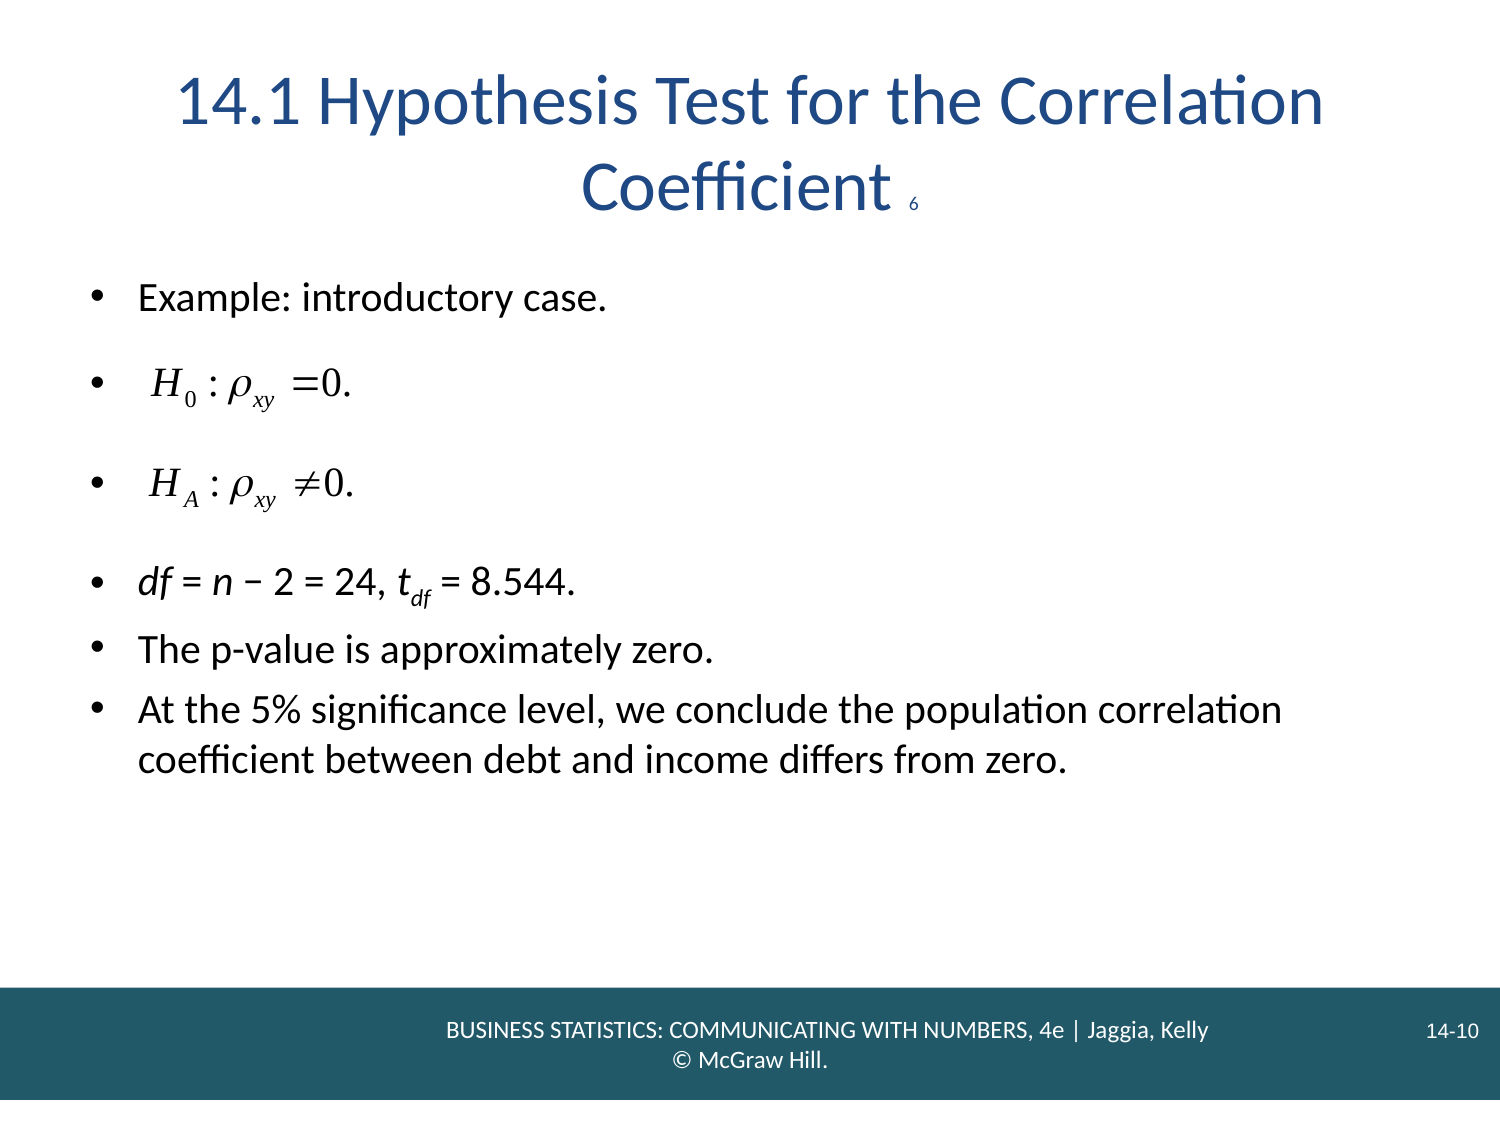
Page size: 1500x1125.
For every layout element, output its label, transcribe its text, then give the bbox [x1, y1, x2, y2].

list [75, 350, 135, 432]
list df = n − 2 = 24, tdf = 8.544. The p-value is approximately zero. At the 5% significance level, we conclude the population correlation coefficient between debt and income differs from zero. [75, 546, 1425, 806]
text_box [145, 358, 355, 418]
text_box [143, 458, 357, 518]
list [75, 450, 138, 532]
title 14.1 Hypothesis Test for the Correlation Coefficient 6 [75, 45, 1425, 233]
list Example: introductory case. [75, 262, 1138, 344]
